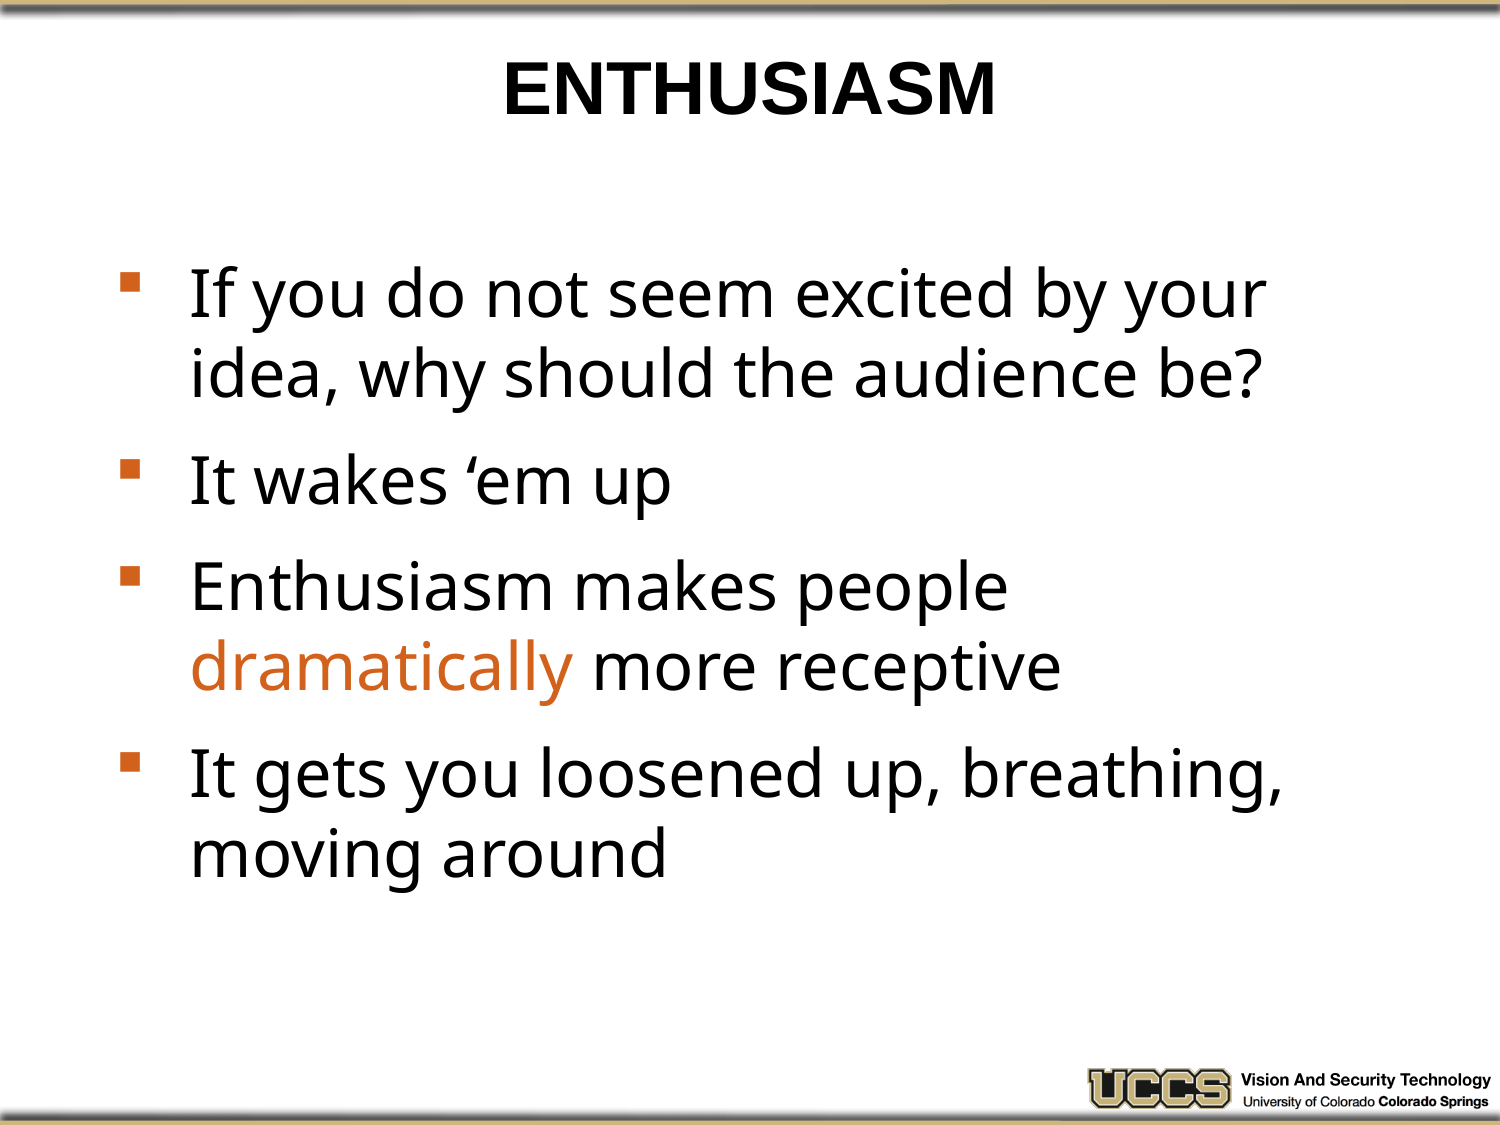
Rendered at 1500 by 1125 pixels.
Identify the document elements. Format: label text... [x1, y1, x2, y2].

picture [1079, 1061, 1495, 1118]
text_box If you do not seem excited by your idea, why should the audience be? It wakes ‘em up Enthusiasm makes people dramatically more receptive It gets you loosened up, breathing, moving around [100, 243, 1364, 898]
title Enthusiasm [50, 24, 1450, 138]
